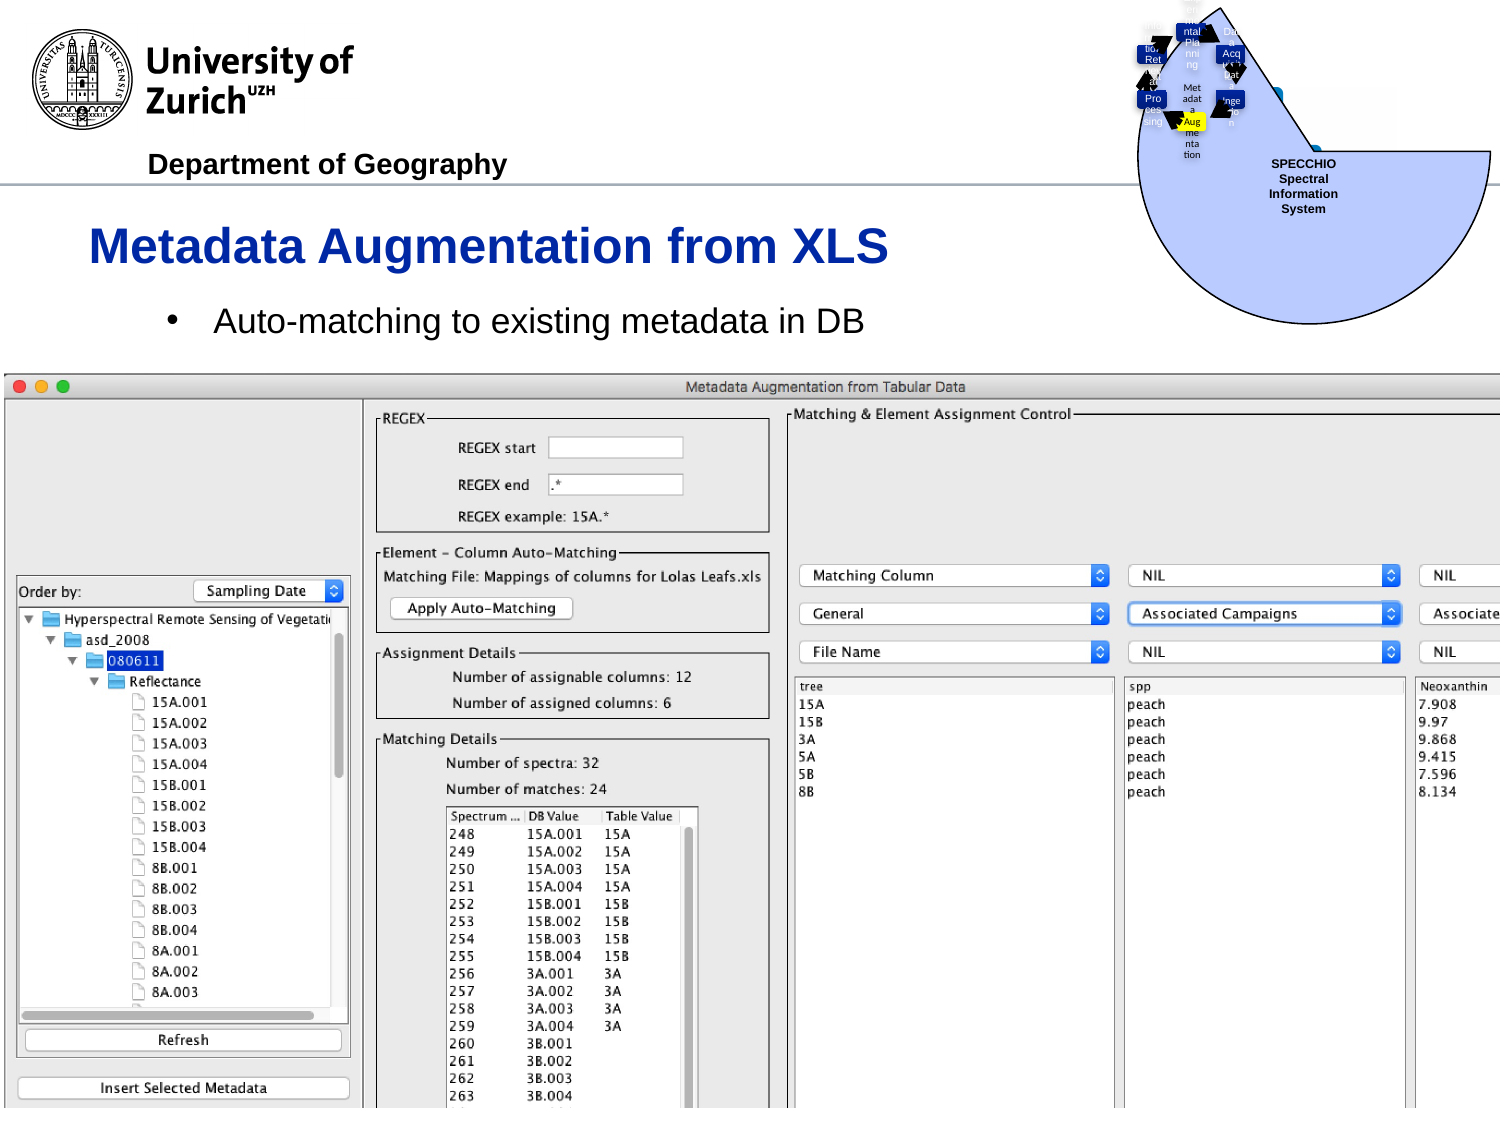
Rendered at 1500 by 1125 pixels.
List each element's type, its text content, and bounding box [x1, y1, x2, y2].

text_box Auto-matching to existing metadata in DB [76, 290, 999, 348]
picture [3, 372, 1500, 1109]
title Metadata Augmentation from XLS [88, 207, 1103, 291]
picture [26, 23, 360, 136]
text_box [1108, 0, 1500, 324]
